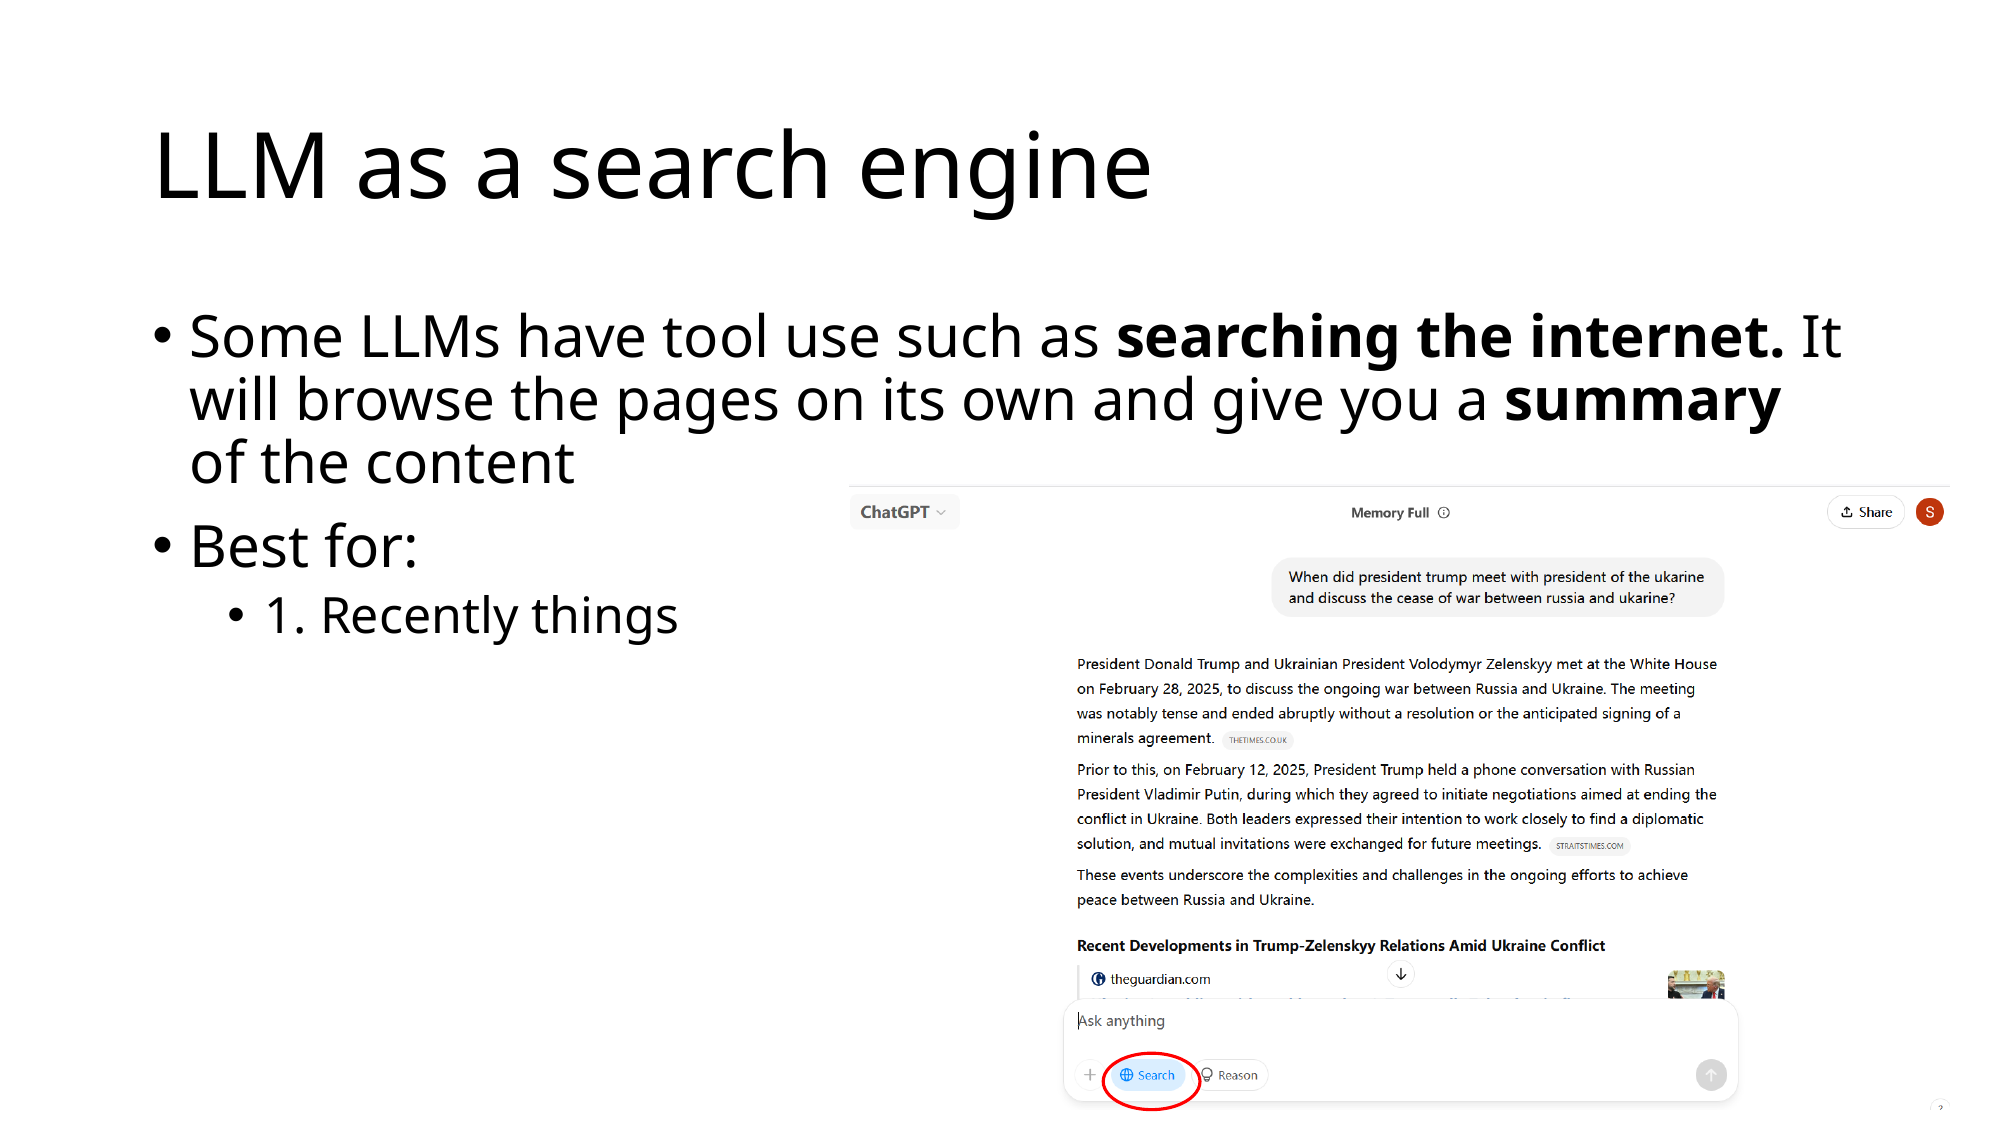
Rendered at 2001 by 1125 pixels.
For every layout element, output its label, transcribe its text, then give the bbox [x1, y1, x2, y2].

picture [849, 483, 1951, 1111]
title LLM as a search engine [137, 59, 1863, 278]
list Some LLMs have tool use such as searching the internet. It will browse the pages on its own and give you a summary of the content Best for: 1. Recently things [137, 299, 1863, 1014]
